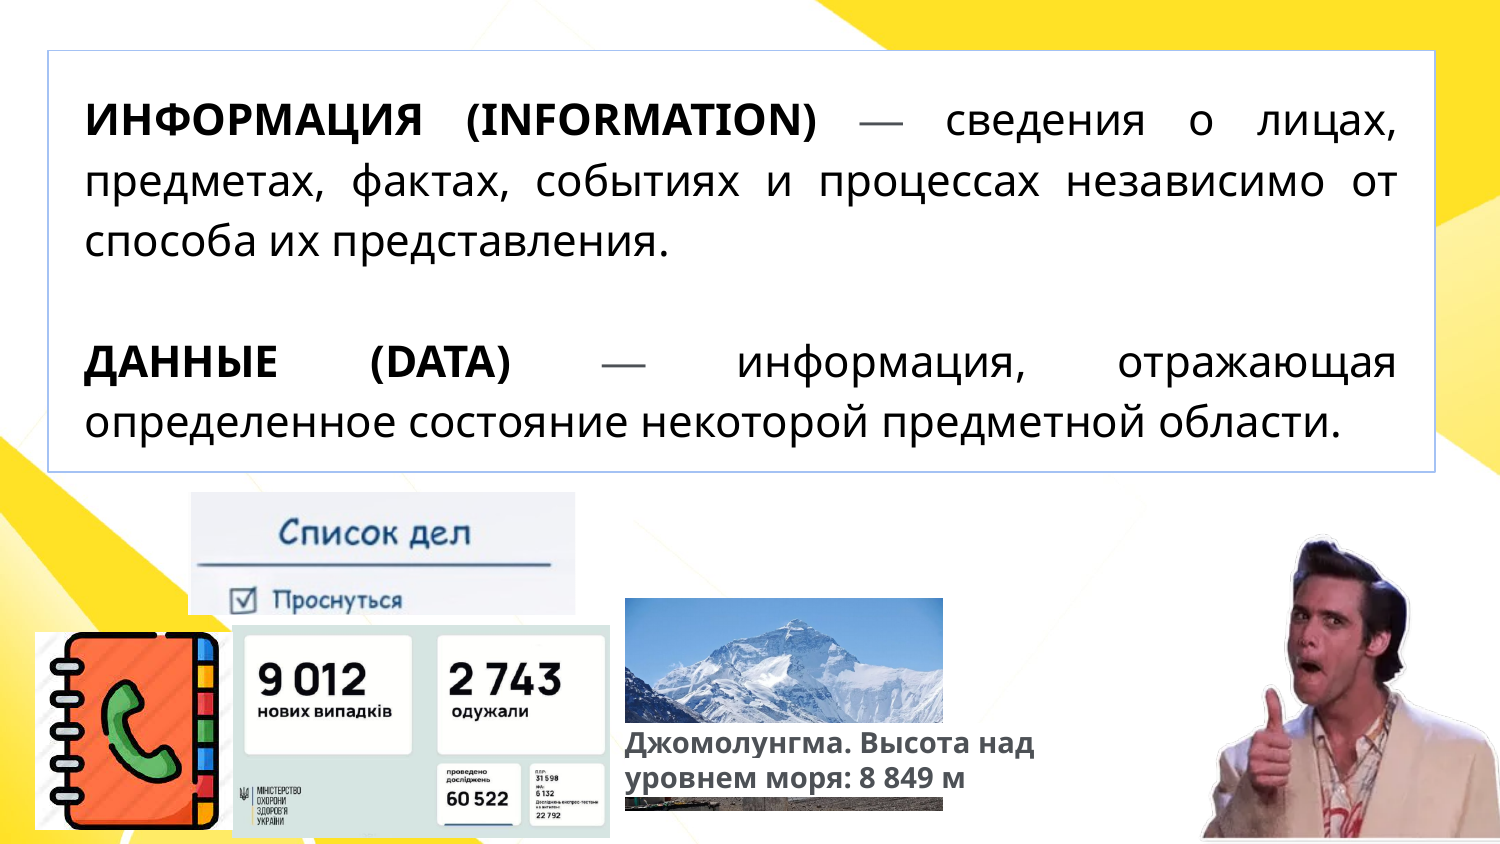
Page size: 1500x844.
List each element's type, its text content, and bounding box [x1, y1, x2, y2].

text_box Джомолунгма. Высота над уровнем моря: 8 849 м [946, 709, 1057, 810]
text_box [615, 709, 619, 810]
text_box [600, 341, 883, 422]
text_box [48, 50, 1435, 472]
picture [0, 0, 1500, 844]
text_box ИНФОРМАЦИЯ (INFORMATION) — сведения о лицах, предметах, фактах, событиях и процессах независимо от способа их представления. ДАННЫЕ (DATA) — информация, отражающая определенное состояние некоторой предметной области. [69, 69, 1414, 525]
